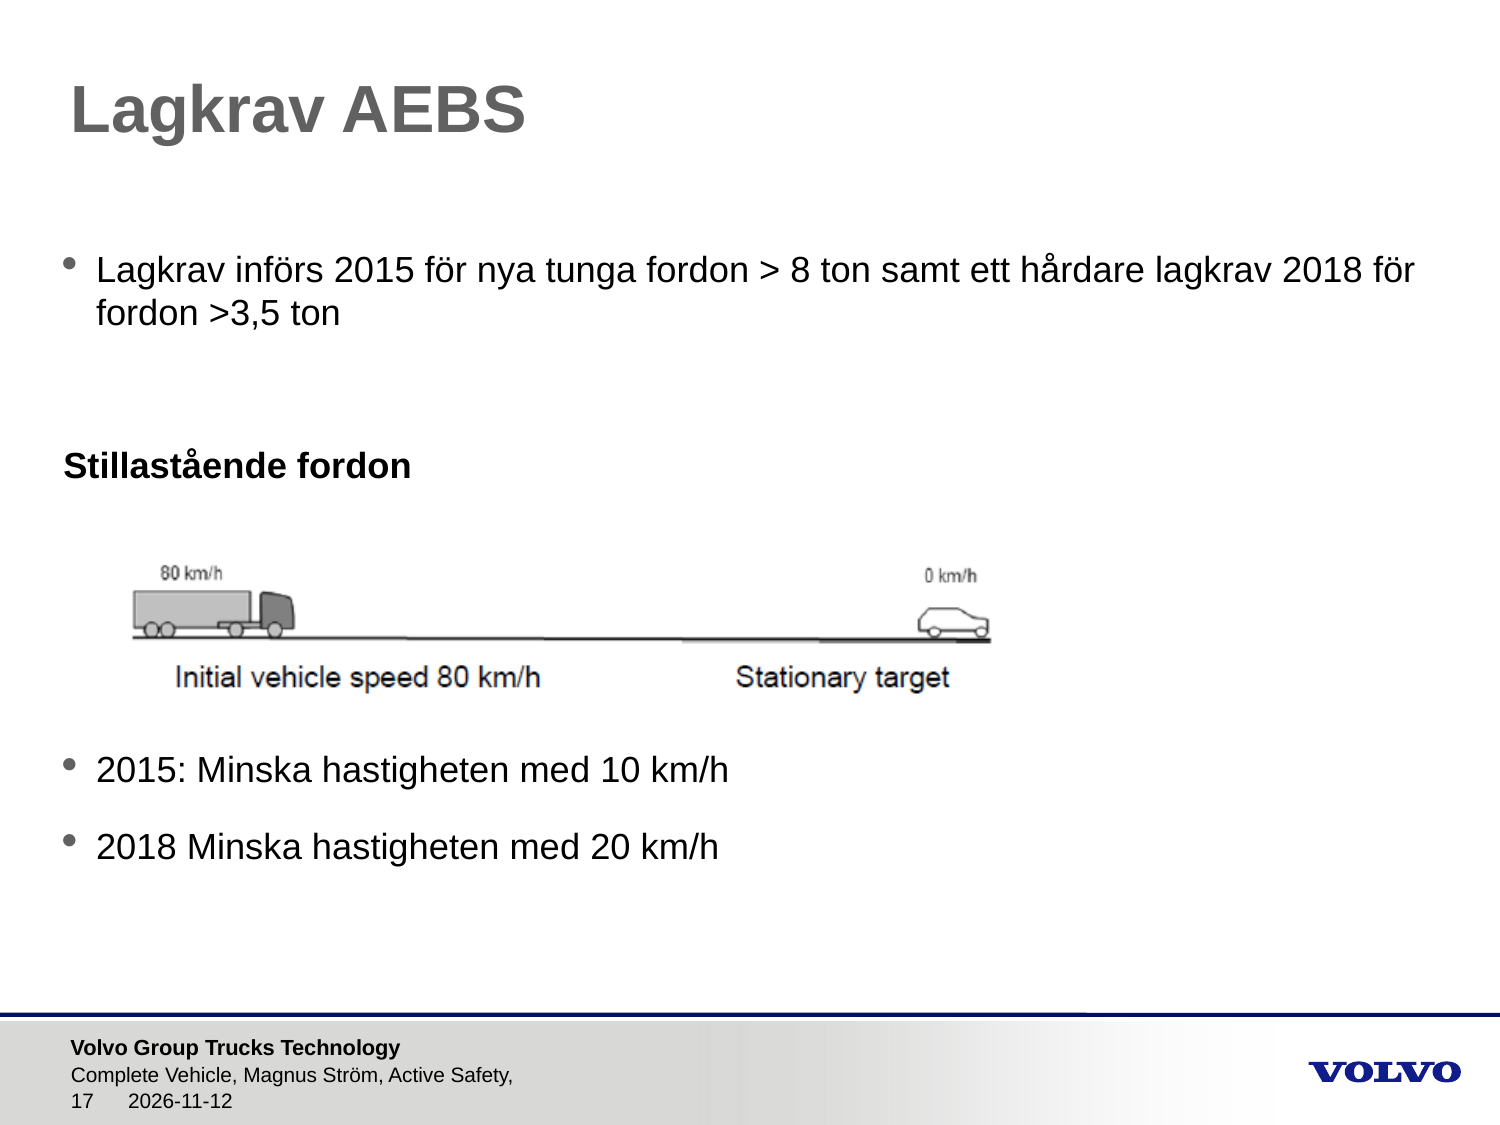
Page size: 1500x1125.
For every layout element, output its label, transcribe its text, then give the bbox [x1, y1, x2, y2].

footer Complete Vehicle, Magnus Ström, Active Safety, [55, 1054, 1184, 1090]
slide_number 17 [55, 1085, 139, 1121]
picture [0, 1021, 1308, 1125]
list Lagkrav införs 2015 för nya tunga fordon > 8 ton samt ett hårdare lagkrav 2018 för fordon >3,5 ton Stillastående fordon 2015: Minska hastigheten med 10 km/h 2018 Minska hastigheten med 20 km/h [48, 238, 1449, 878]
title Lagkrav AEBS [55, 58, 1406, 238]
picture [111, 541, 1026, 701]
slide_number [113, 1085, 508, 1120]
